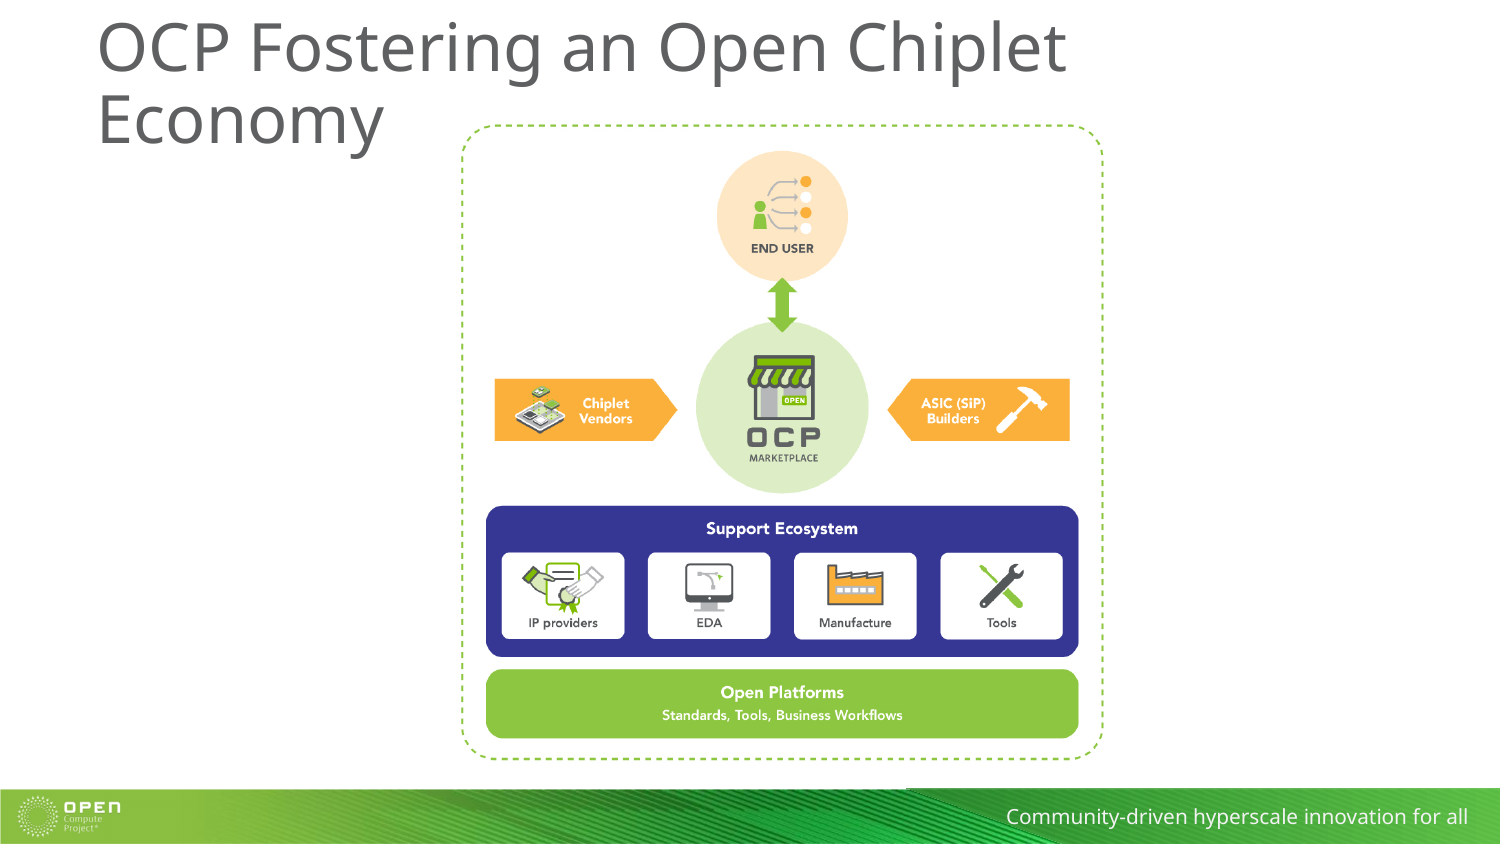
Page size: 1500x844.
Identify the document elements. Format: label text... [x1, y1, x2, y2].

title OCP Fostering an Open Chiplet Economy [85, 27, 1380, 145]
picture [2, 790, 1057, 843]
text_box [454, 114, 1109, 769]
